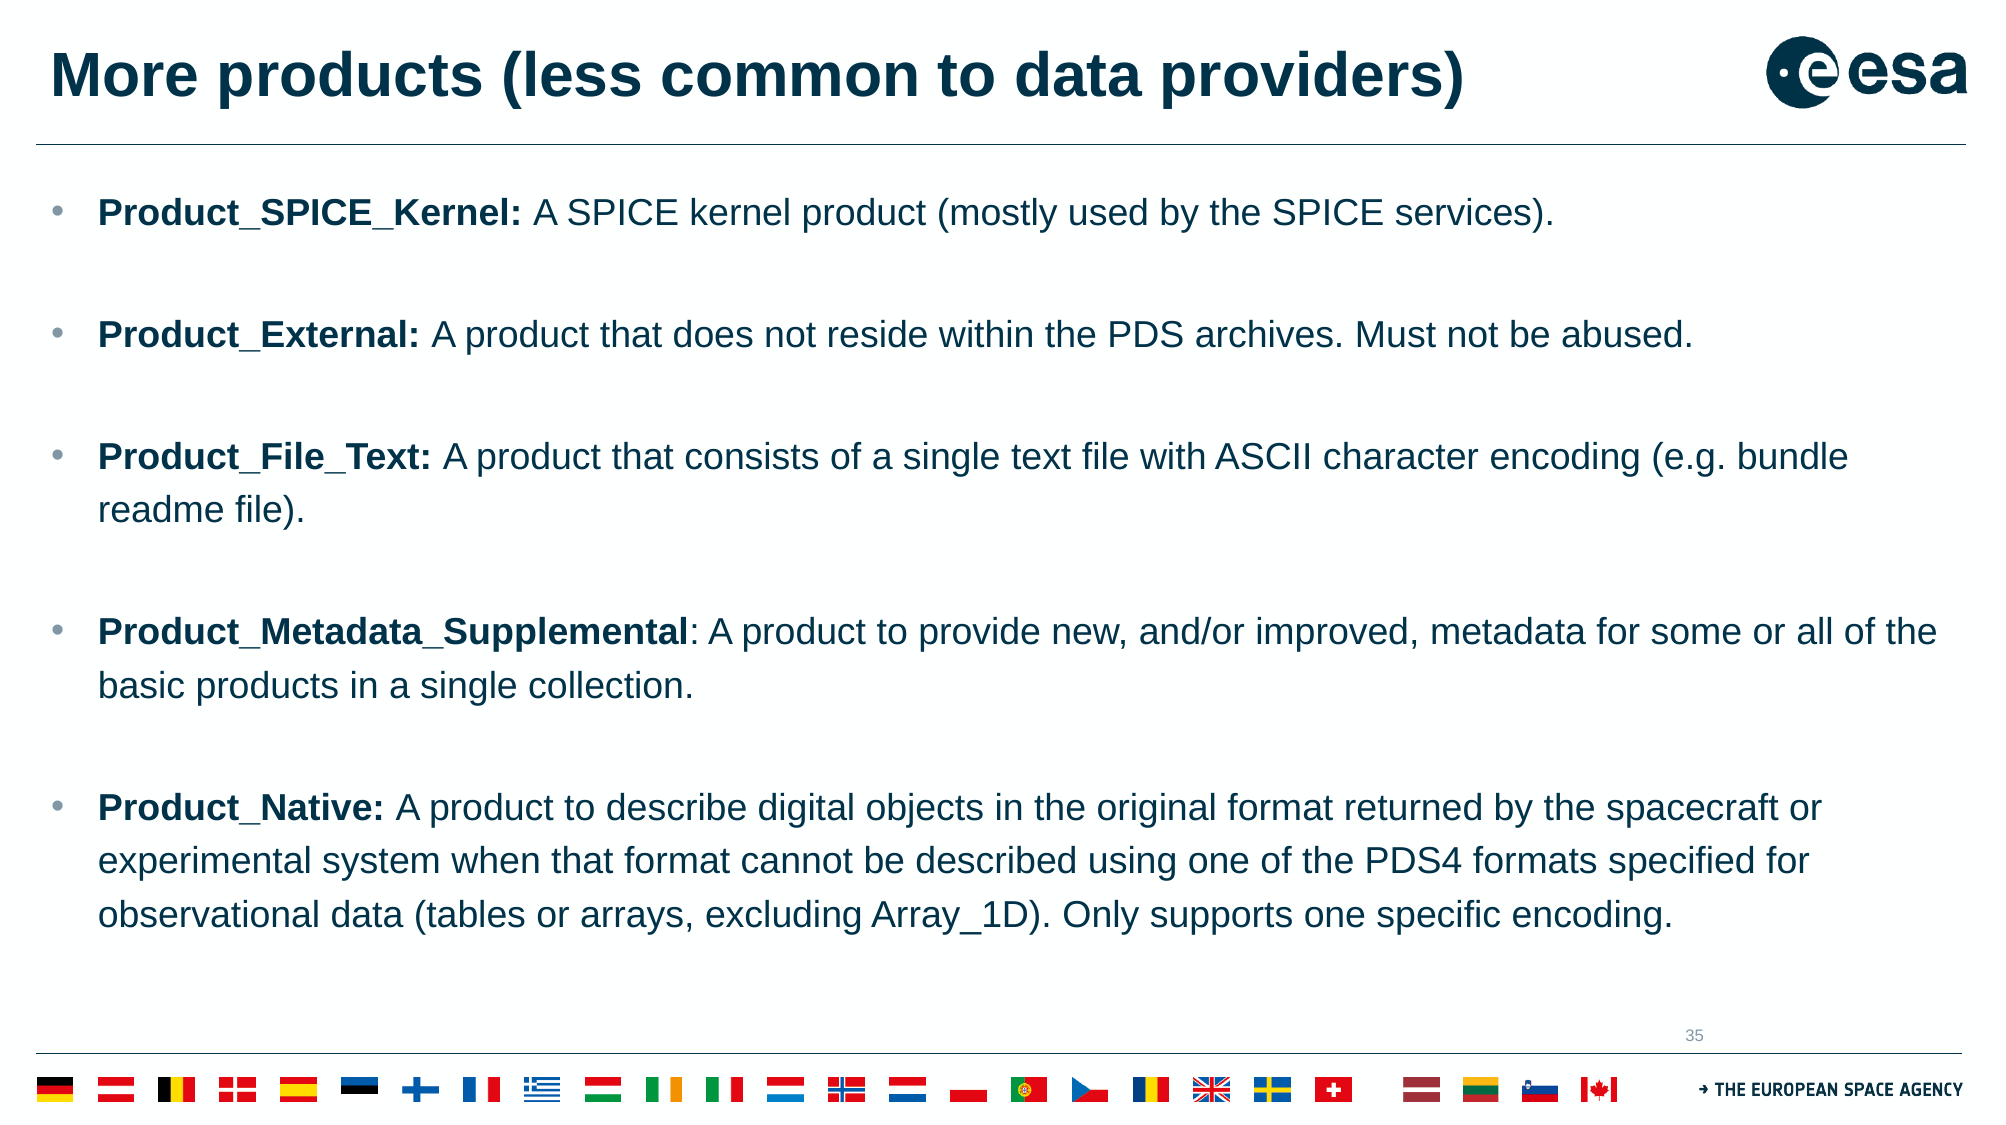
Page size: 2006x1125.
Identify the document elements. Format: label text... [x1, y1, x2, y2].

picture [950, 1077, 987, 1102]
picture [585, 1077, 621, 1102]
picture [1133, 1077, 1169, 1102]
picture [1193, 1077, 1230, 1102]
picture [1072, 1077, 1108, 1102]
picture [463, 1077, 500, 1102]
picture [1696, 1080, 1966, 1098]
picture [1254, 1077, 1291, 1102]
picture [1581, 1077, 1617, 1102]
title More products (less common to data providers) [35, 25, 1694, 119]
picture [1694, 0, 2006, 180]
picture [402, 1077, 439, 1102]
picture [1315, 1077, 1352, 1102]
picture [98, 1077, 134, 1102]
picture [280, 1077, 317, 1102]
picture [219, 1077, 256, 1102]
picture [706, 1077, 743, 1102]
picture [1011, 1077, 1047, 1102]
picture [767, 1077, 804, 1102]
picture [646, 1077, 682, 1102]
picture [341, 1077, 378, 1102]
picture [37, 1077, 73, 1102]
picture [1403, 1077, 1440, 1102]
picture [524, 1077, 560, 1102]
picture [828, 1077, 865, 1102]
picture [158, 1077, 195, 1102]
picture [889, 1077, 926, 1102]
list Product_SPICE_Kernel: A SPICE kernel product (mostly used by the SPICE services). Product_External: A product that does not reside within the PDS archives. Must not be abused. Product_File_Text: A product that consists of a single text file with ASCII character encoding (e.g. bundle readme file). Product_Metadata_Supplemental: A product to provide new, and/or improved, metadata for some or all of the basic products in a single collection. Product_Native: A product to describe digital objects in the original format returned by the spacecraft or experimental system when that format cannot be described using one of the PDS4 formats specified for observational data (tables or arrays, excluding Array_1D). Only supports one specific encoding. [36, 171, 1966, 1046]
picture [1522, 1077, 1558, 1102]
